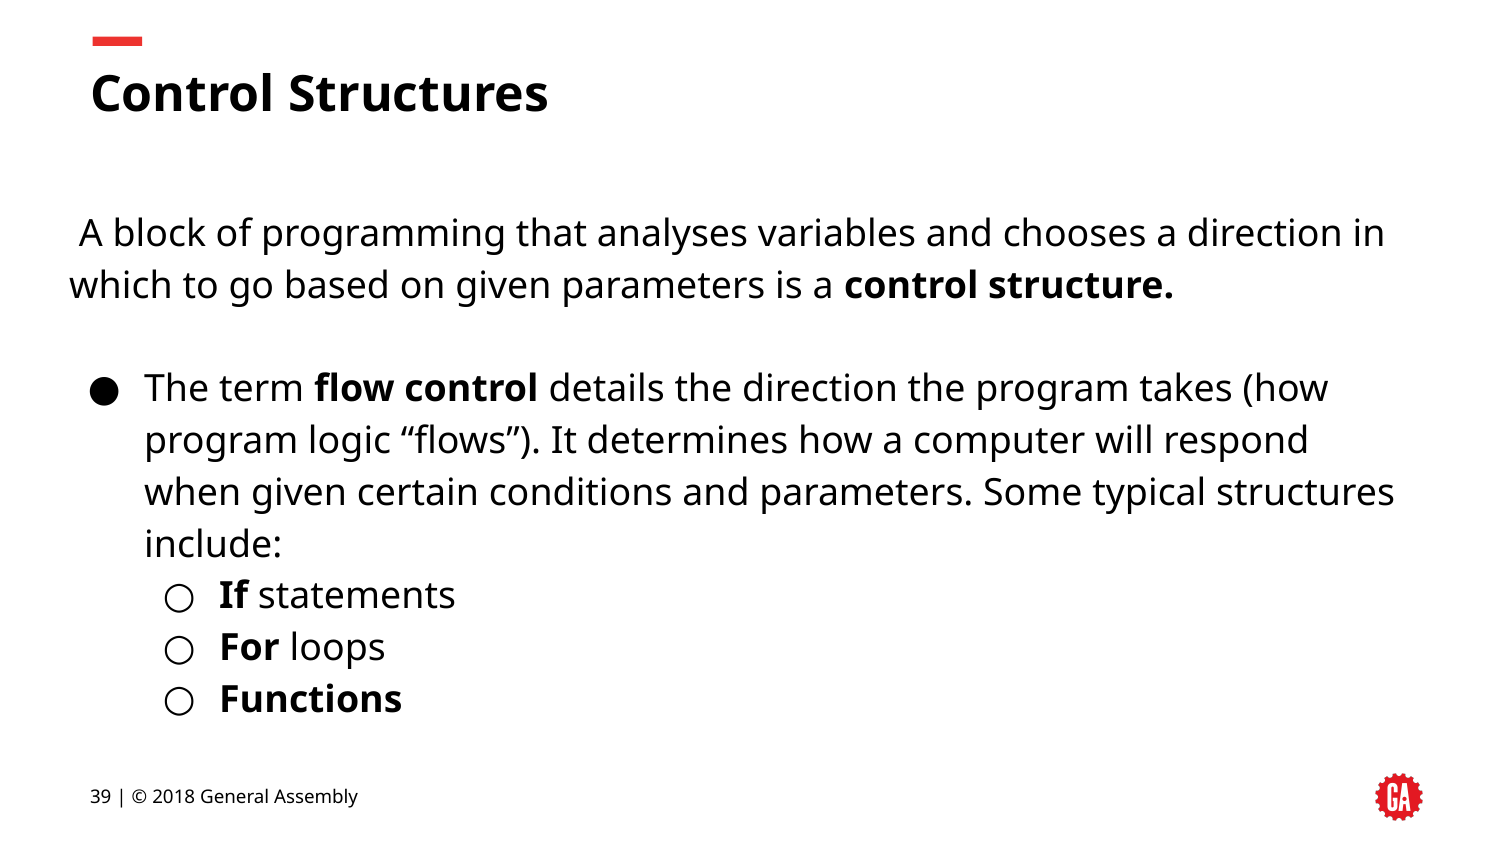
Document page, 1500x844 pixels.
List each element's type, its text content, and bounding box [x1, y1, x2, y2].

slide_number ‹#› | © 2018 General Assembly [75, 764, 545, 830]
list A block of programming that analyses variables and chooses a direction in which to go based on given parameters is a control structure. The term flow control details the direction the program takes (how program logic “flows”). It determines how a computer will respond when given certain conditions and parameters. Some typical structures include: If statements For loops Functions [54, 142, 1424, 683]
picture [1373, 771, 1425, 823]
title Control Structures [75, 46, 1473, 140]
